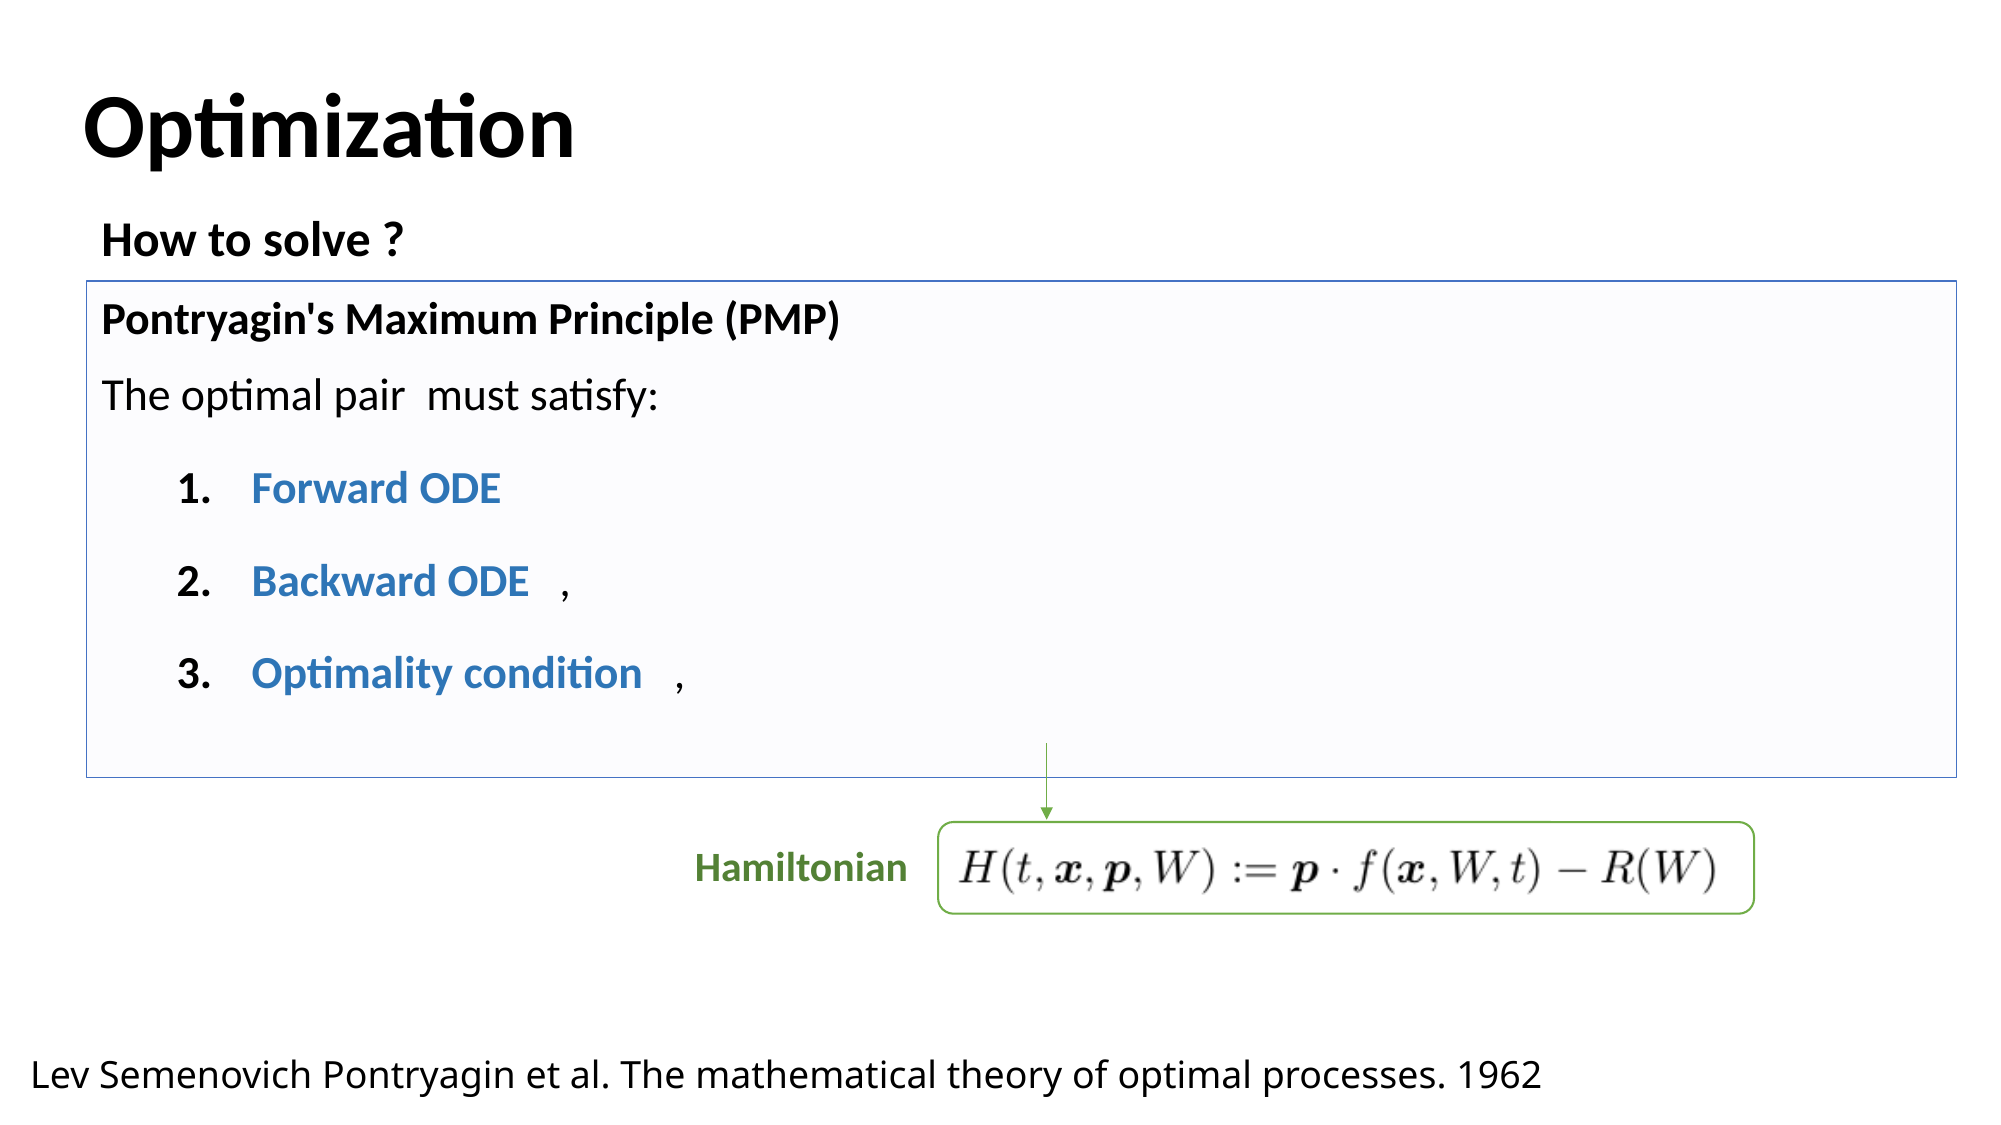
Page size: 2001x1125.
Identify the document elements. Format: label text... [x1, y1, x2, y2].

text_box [679, 743, 1755, 914]
text_box Optimization [68, 19, 1794, 237]
text_box Lev Semenovich Pontryagin et al. The mathematical theory of optimal processes. 1962 [15, 1043, 1915, 1103]
